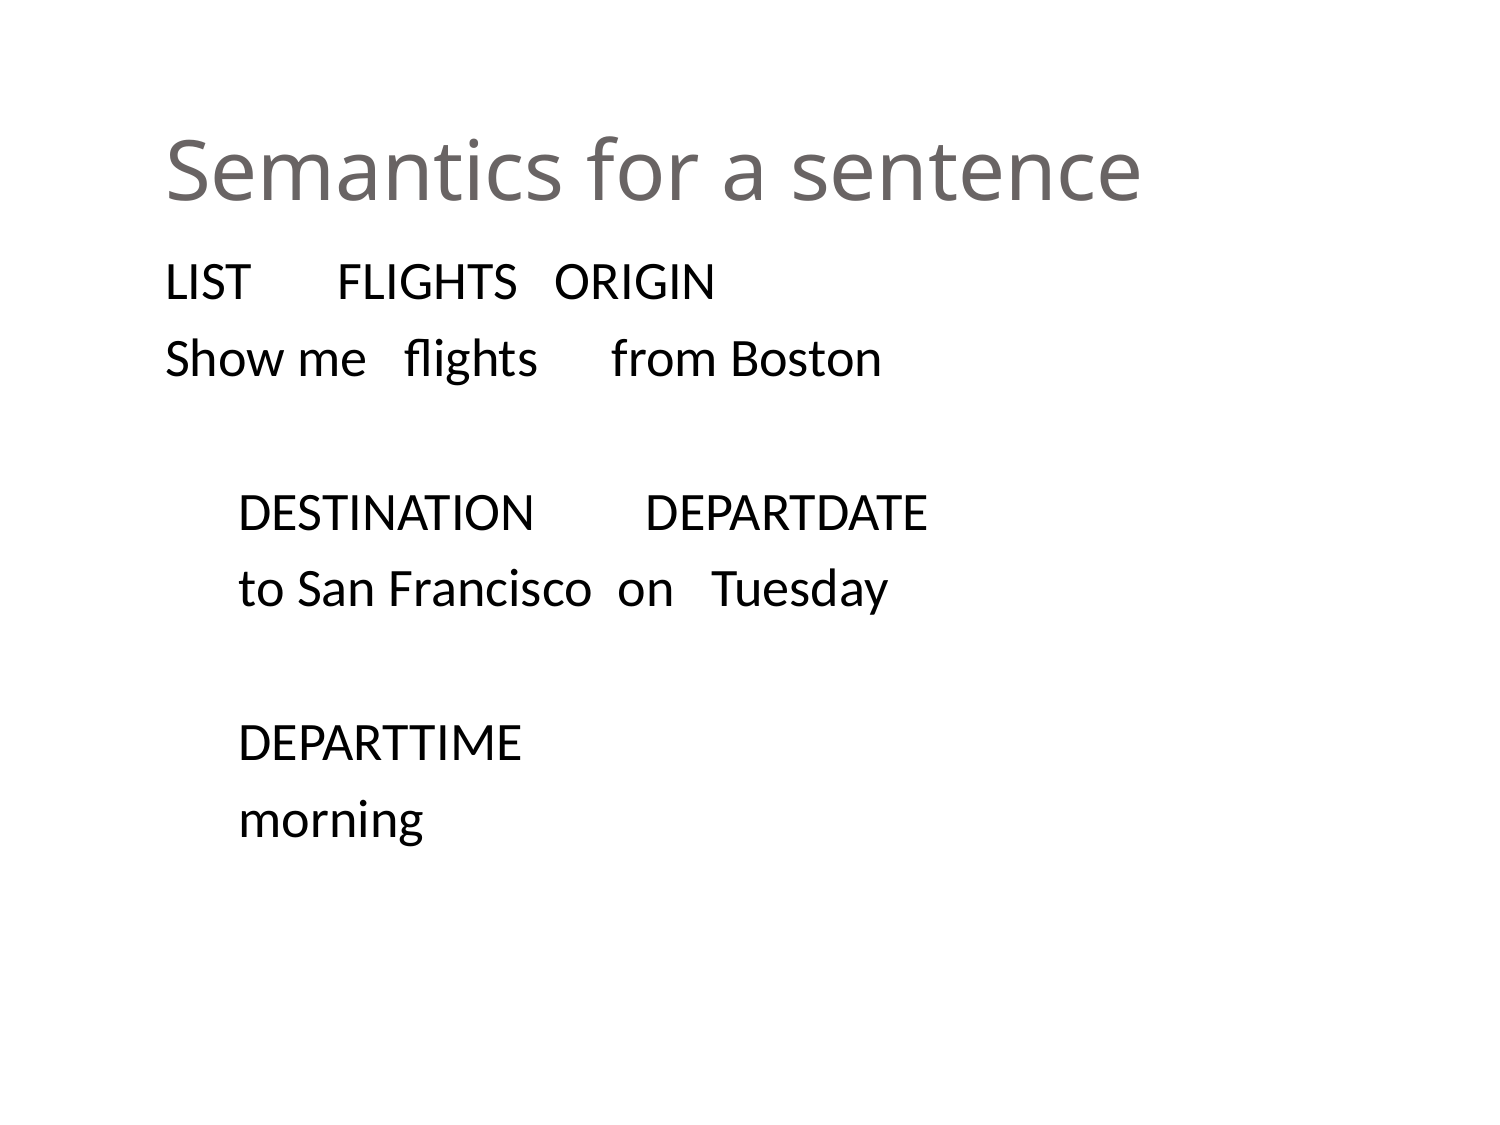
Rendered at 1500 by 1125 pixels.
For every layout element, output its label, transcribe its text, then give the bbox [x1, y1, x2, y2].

list LIST FLIGHTS ORIGIN Show me flights from Boston DESTINATION DEPARTDATE to San Francisco on Tuesday DEPARTTIME morning [149, 237, 1426, 988]
title Semantics for a sentence [149, 44, 1426, 233]
